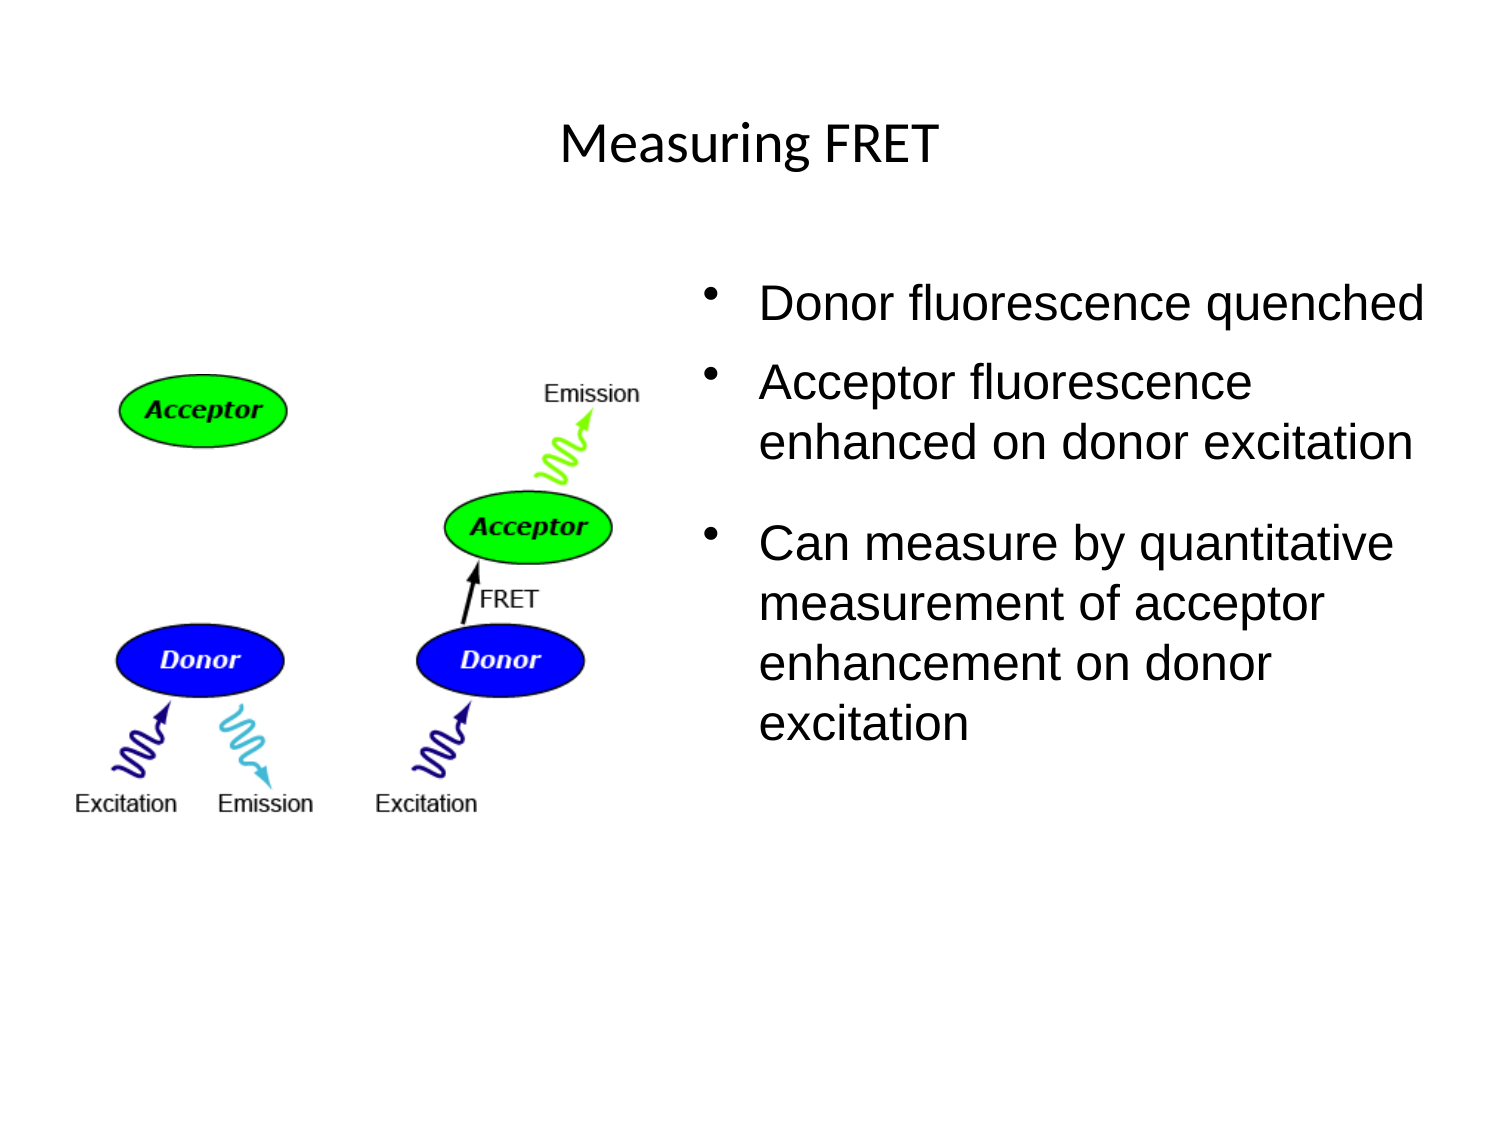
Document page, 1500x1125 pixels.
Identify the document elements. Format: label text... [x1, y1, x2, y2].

title Measuring FRET [74, 44, 1426, 233]
picture [74, 374, 641, 822]
list Donor fluorescence quenched Acceptor fluorescence enhanced on donor excitation Can measure by quantitative measurement of acceptor enhancement on donor excitation [687, 262, 1463, 1006]
